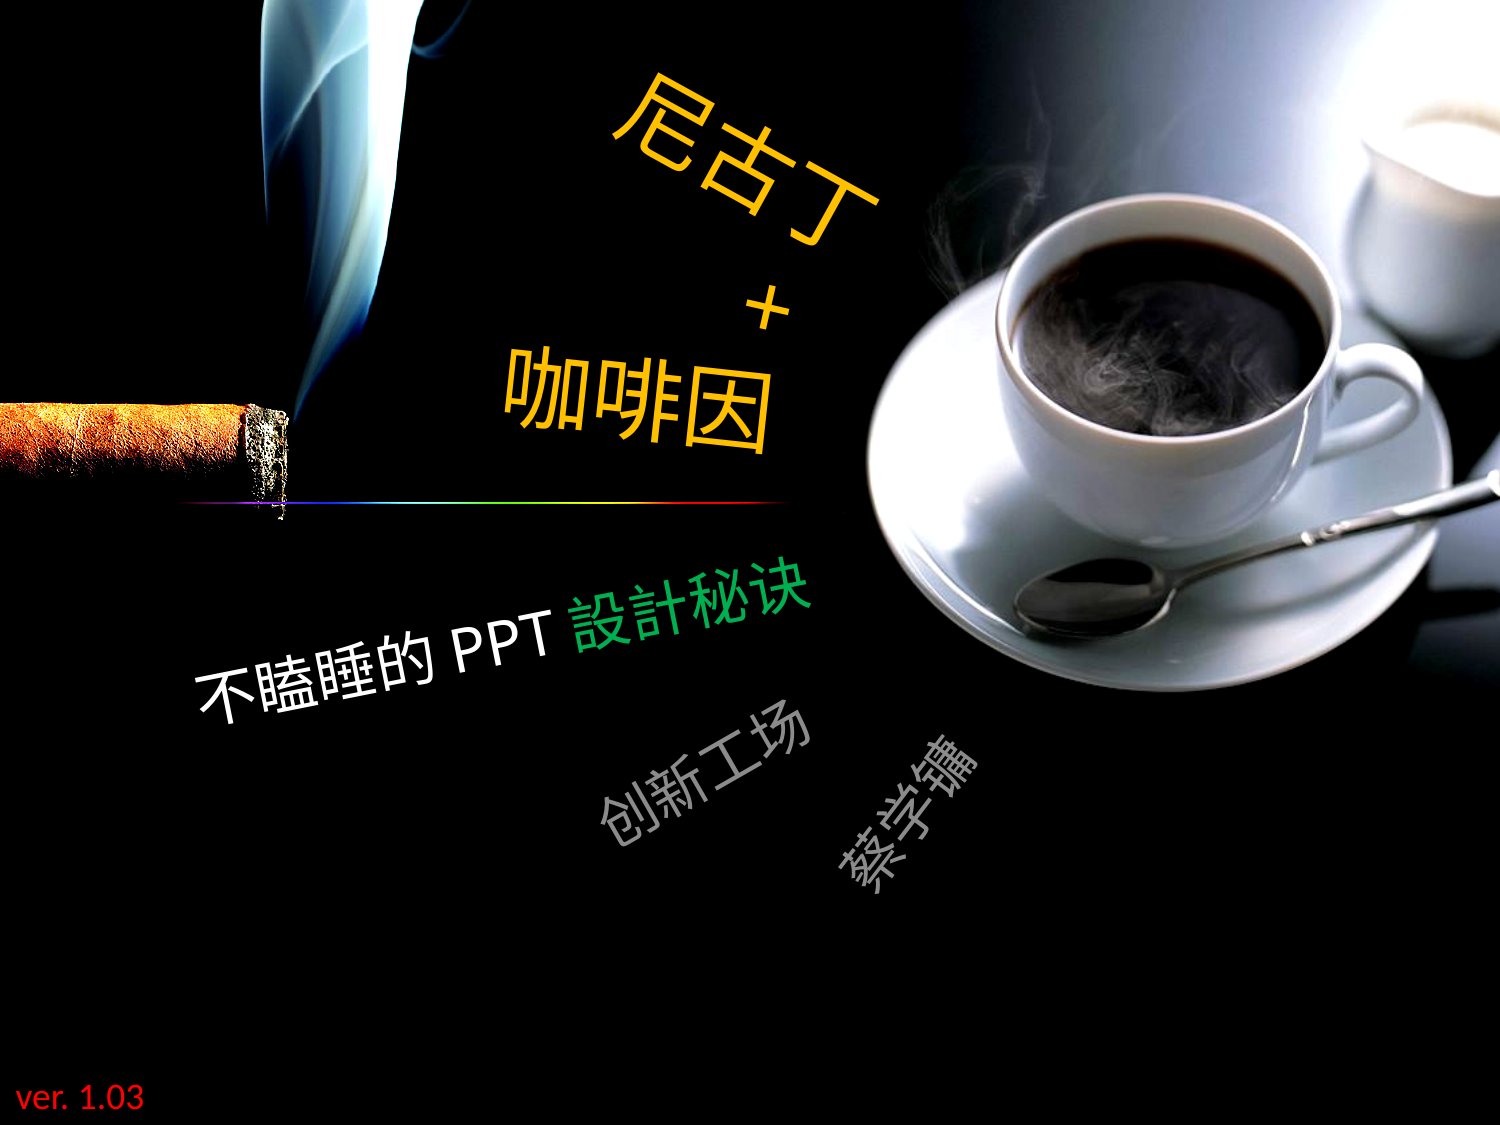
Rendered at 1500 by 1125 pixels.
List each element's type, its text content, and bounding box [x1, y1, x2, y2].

subtitle 不瞌睡的PPT設計秘诀 [152, 593, 815, 815]
text_box 创新工场 [421, 658, 930, 1000]
text_box 蔡学镛 [773, 712, 1079, 1000]
text_box ver. 1.03 [0, 1064, 160, 1125]
picture [0, 0, 1500, 704]
